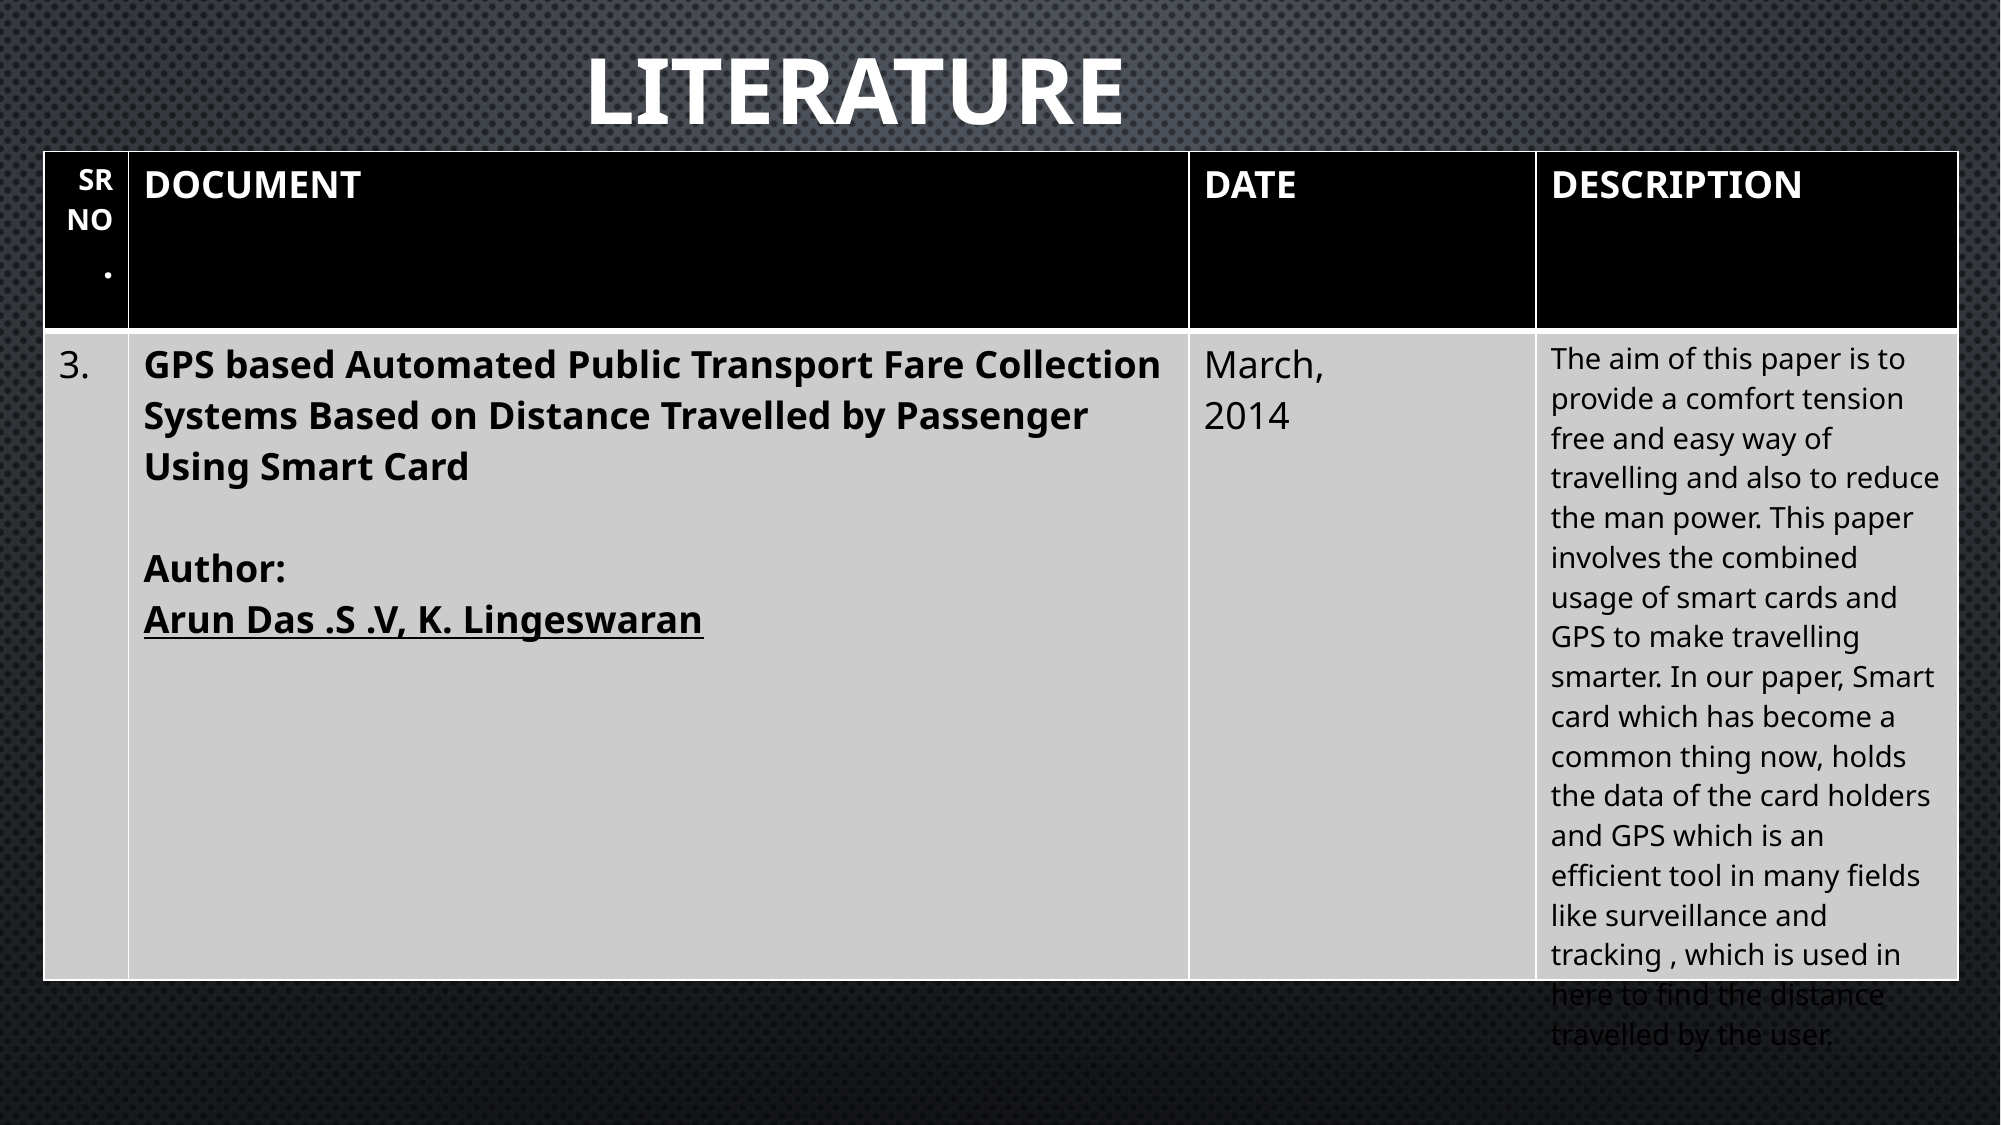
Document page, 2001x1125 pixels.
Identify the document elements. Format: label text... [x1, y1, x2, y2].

table_cell GPS based Automated Public Transport Fare Collection Systems Based on Distance Travelled by Passenger Using Smart Card Author: Arun Das .S .V, K. Lingeswaran [129, 334, 1188, 979]
table_cell March, 2014 [1190, 334, 1535, 979]
text_box LITERATURE REVIEW [568, 25, 1490, 151]
table_header DATE [1190, 152, 1535, 328]
table_header DOCUMENT [129, 152, 1188, 328]
table_header SR NO. [45, 152, 128, 328]
table_cell The aim of this paper is to provide a comfort tension free and easy way of travelling and also to reduce the man power. This paper involves the combined usage of smart cards and GPS to make travelling smarter. In our paper, Smart card which has become a common thing now, holds the data of the card holders and GPS which is an efficient tool in many fields like surveillance and tracking , which is used in here to find the distance travelled by the user. [1537, 334, 1957, 979]
table_header DESCRIPTION [1537, 152, 1957, 328]
table_cell 3. [45, 334, 128, 979]
